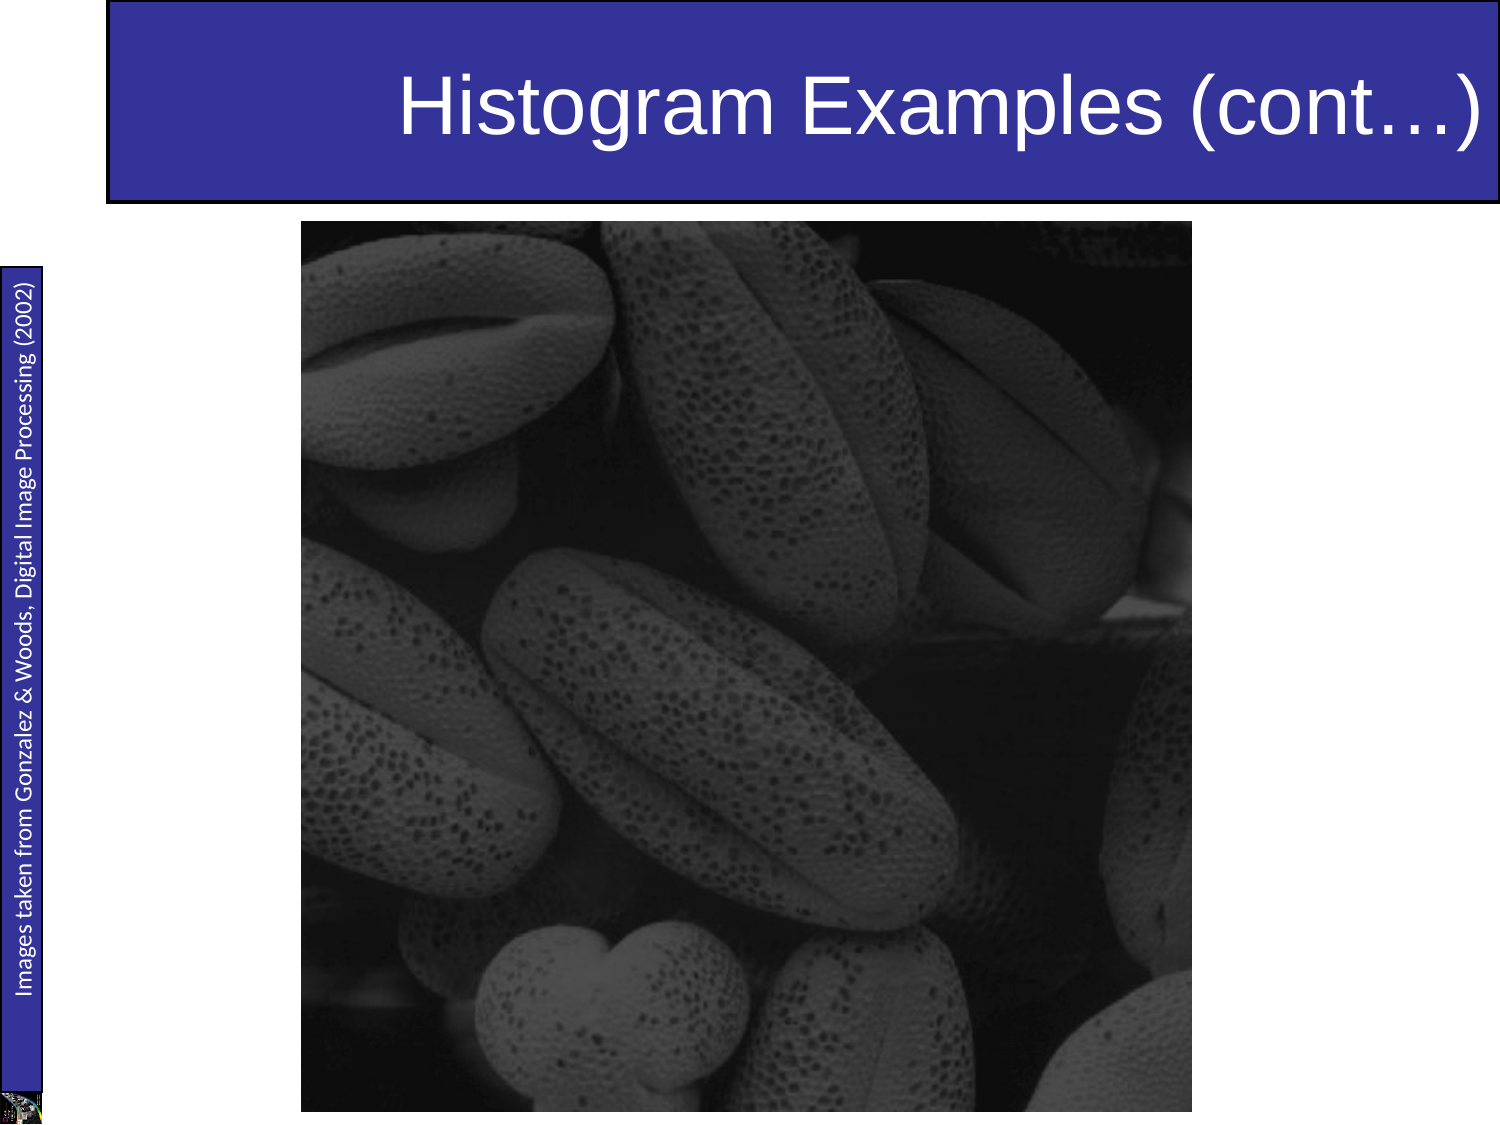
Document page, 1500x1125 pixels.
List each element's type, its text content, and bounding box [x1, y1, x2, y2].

text_box Histogram Examples (cont…) [107, 0, 1500, 202]
picture [300, 220, 1192, 1112]
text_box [0, 266, 42, 1125]
